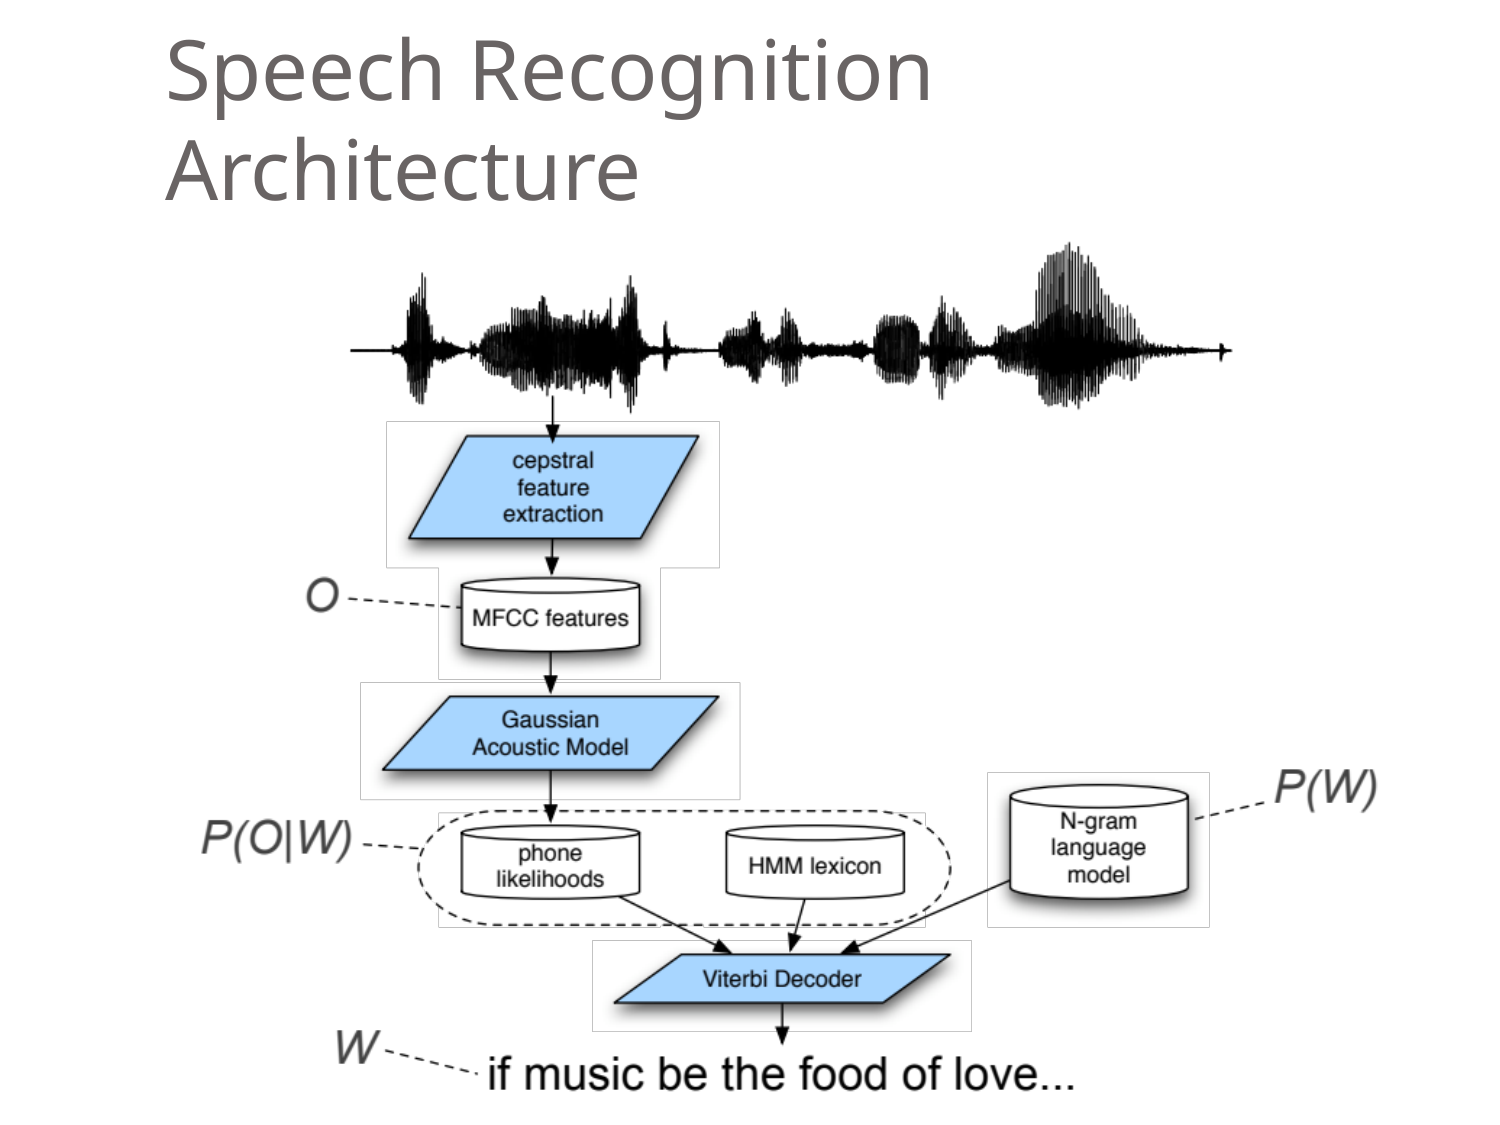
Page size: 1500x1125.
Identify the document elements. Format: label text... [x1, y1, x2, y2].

picture [187, 187, 1389, 1101]
title Speech Recognition Architecture [149, 44, 1426, 233]
